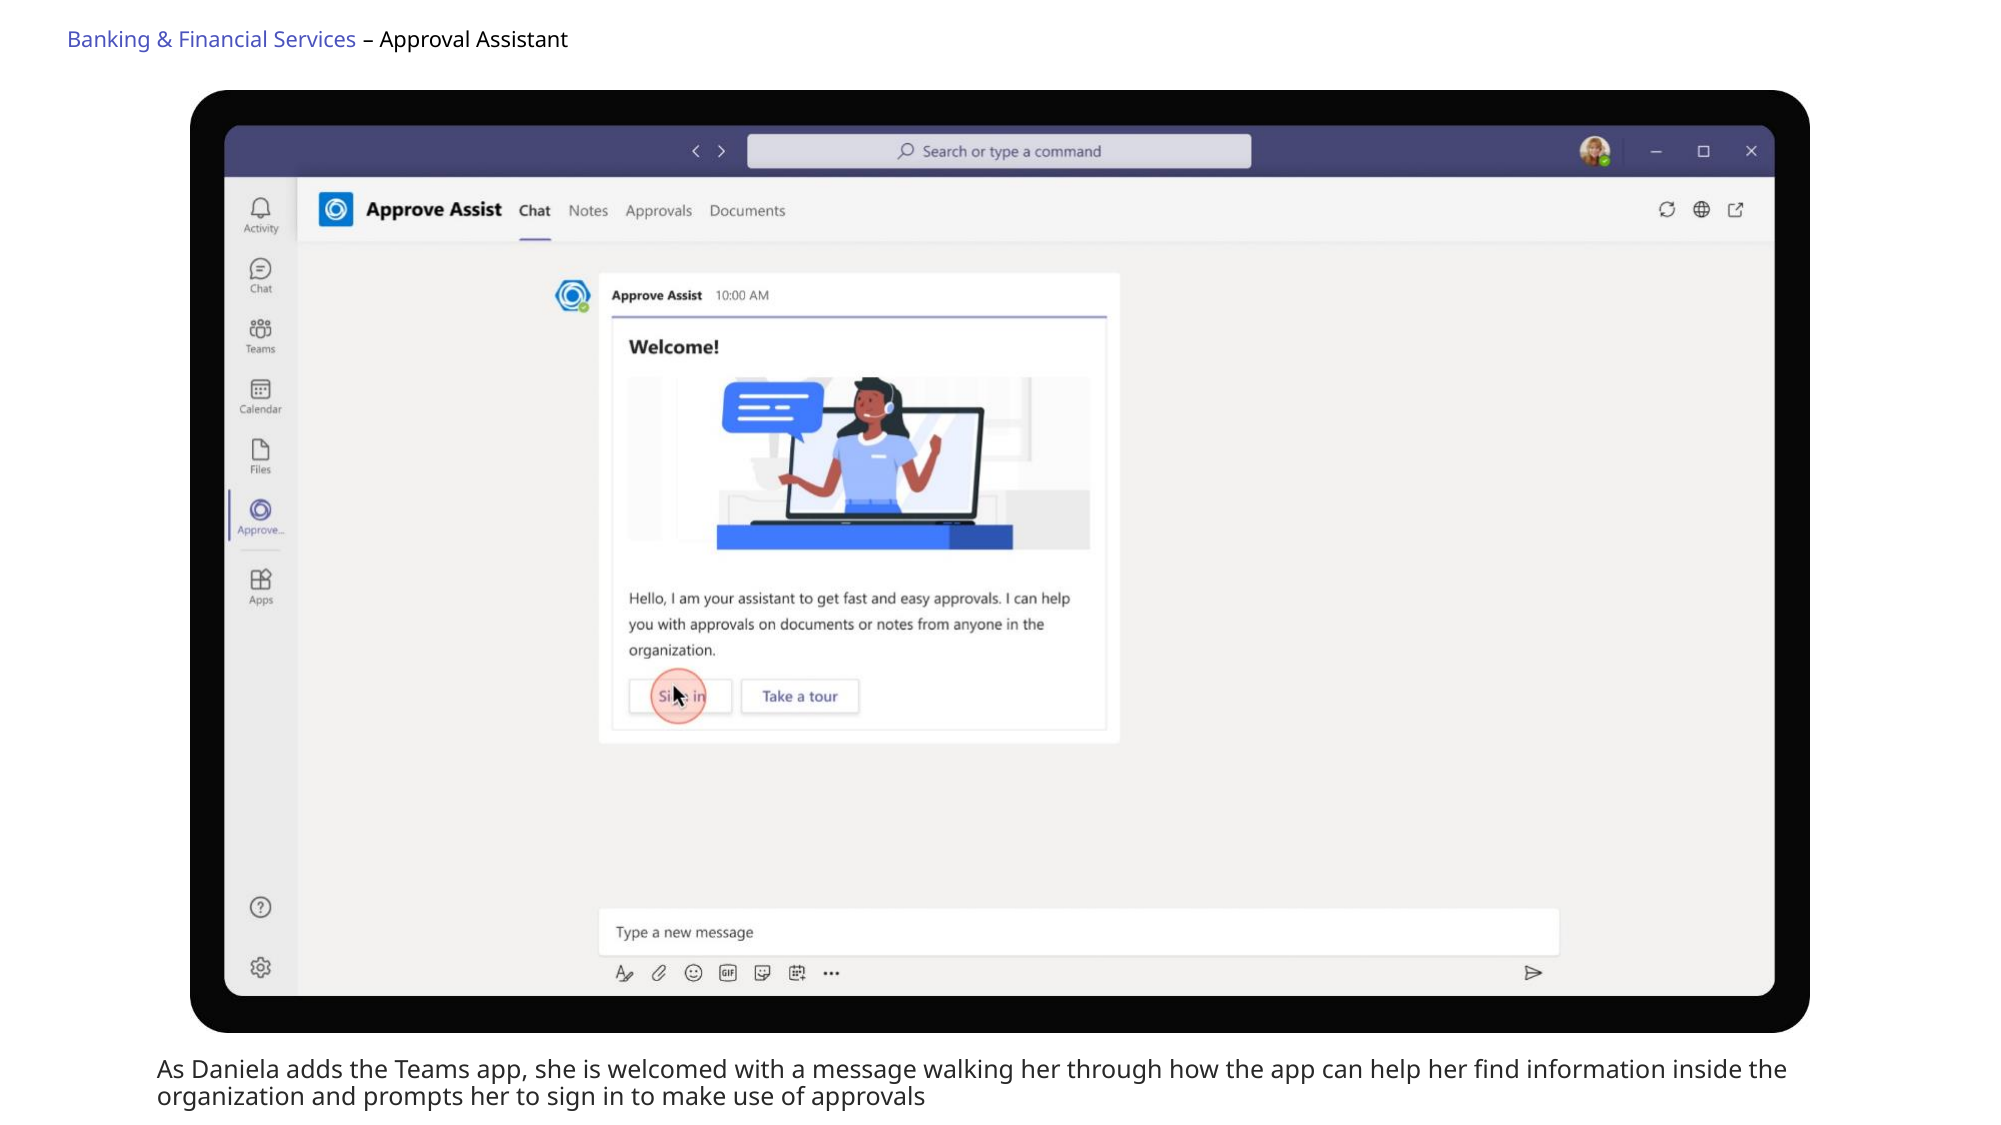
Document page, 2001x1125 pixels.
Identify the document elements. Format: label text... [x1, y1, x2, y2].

text_box Banking & Financial Services – Approval Assistant [52, 18, 1552, 60]
text_box As Daniela adds the Teams app, she is welcomed with a message walking her through how the app can help her find information inside the organization and prompts her to sign in to make use of approvals [126, 1033, 1884, 1125]
picture [189, 90, 1810, 1034]
